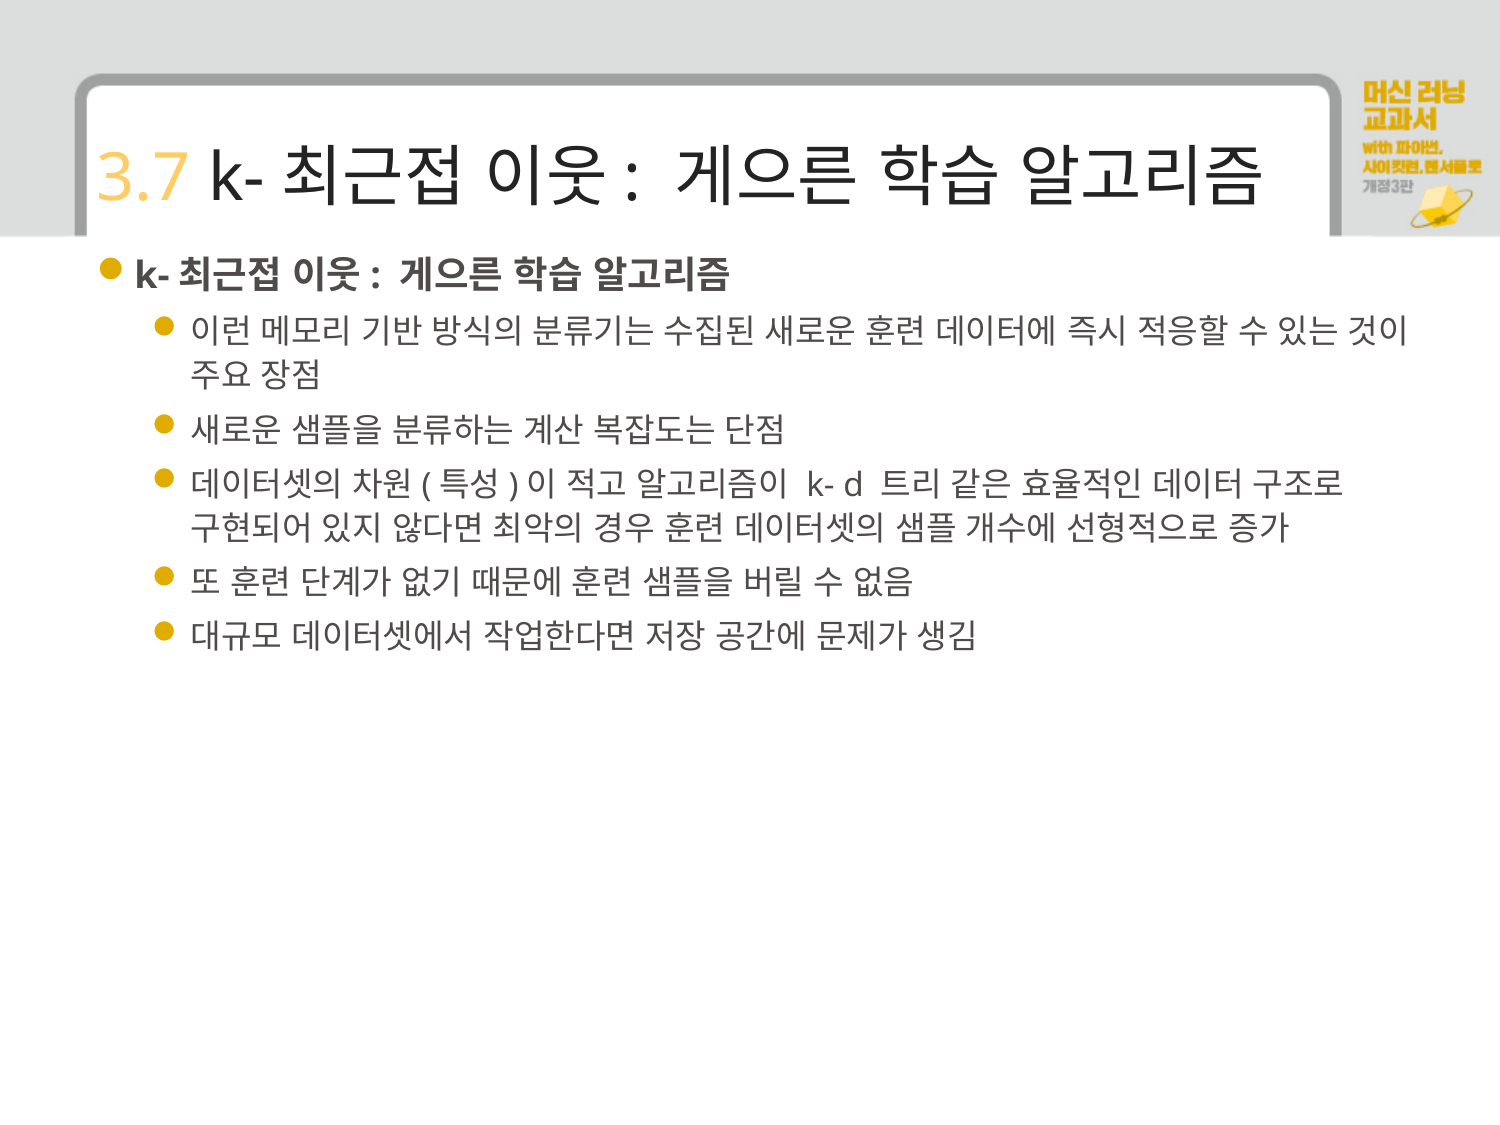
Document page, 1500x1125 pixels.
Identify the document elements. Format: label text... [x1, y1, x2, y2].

list k-최근접 이웃: 게으른 학습 알고리즘 이런 메모리 기반 방식의 분류기는 수집된 새로운 훈련 데이터에 즉시 적응할 수 있는 것이 주요 장점 새로운 샘플을 분류하는 계산 복잡도는 단점 데이터셋의 차원(특성)이 적고 알고리즘이 k- d 트리 같은 효율적인 데이터 구조로 구현되어 있지 않다면 최악의 경우 훈련 데이터셋의 샘플 개수에 선형적으로 증가 또 훈련 단계가 없기 때문에 훈련 샘플을 버릴 수 없음 대규모 데이터셋에서 작업한다면 저장 공간에 문제가 생김 [81, 239, 1450, 1054]
picture [0, 0, 1500, 1125]
title 3.7 k-최근접 이웃: 게으른 학습 알고리즘 [81, 90, 1412, 222]
